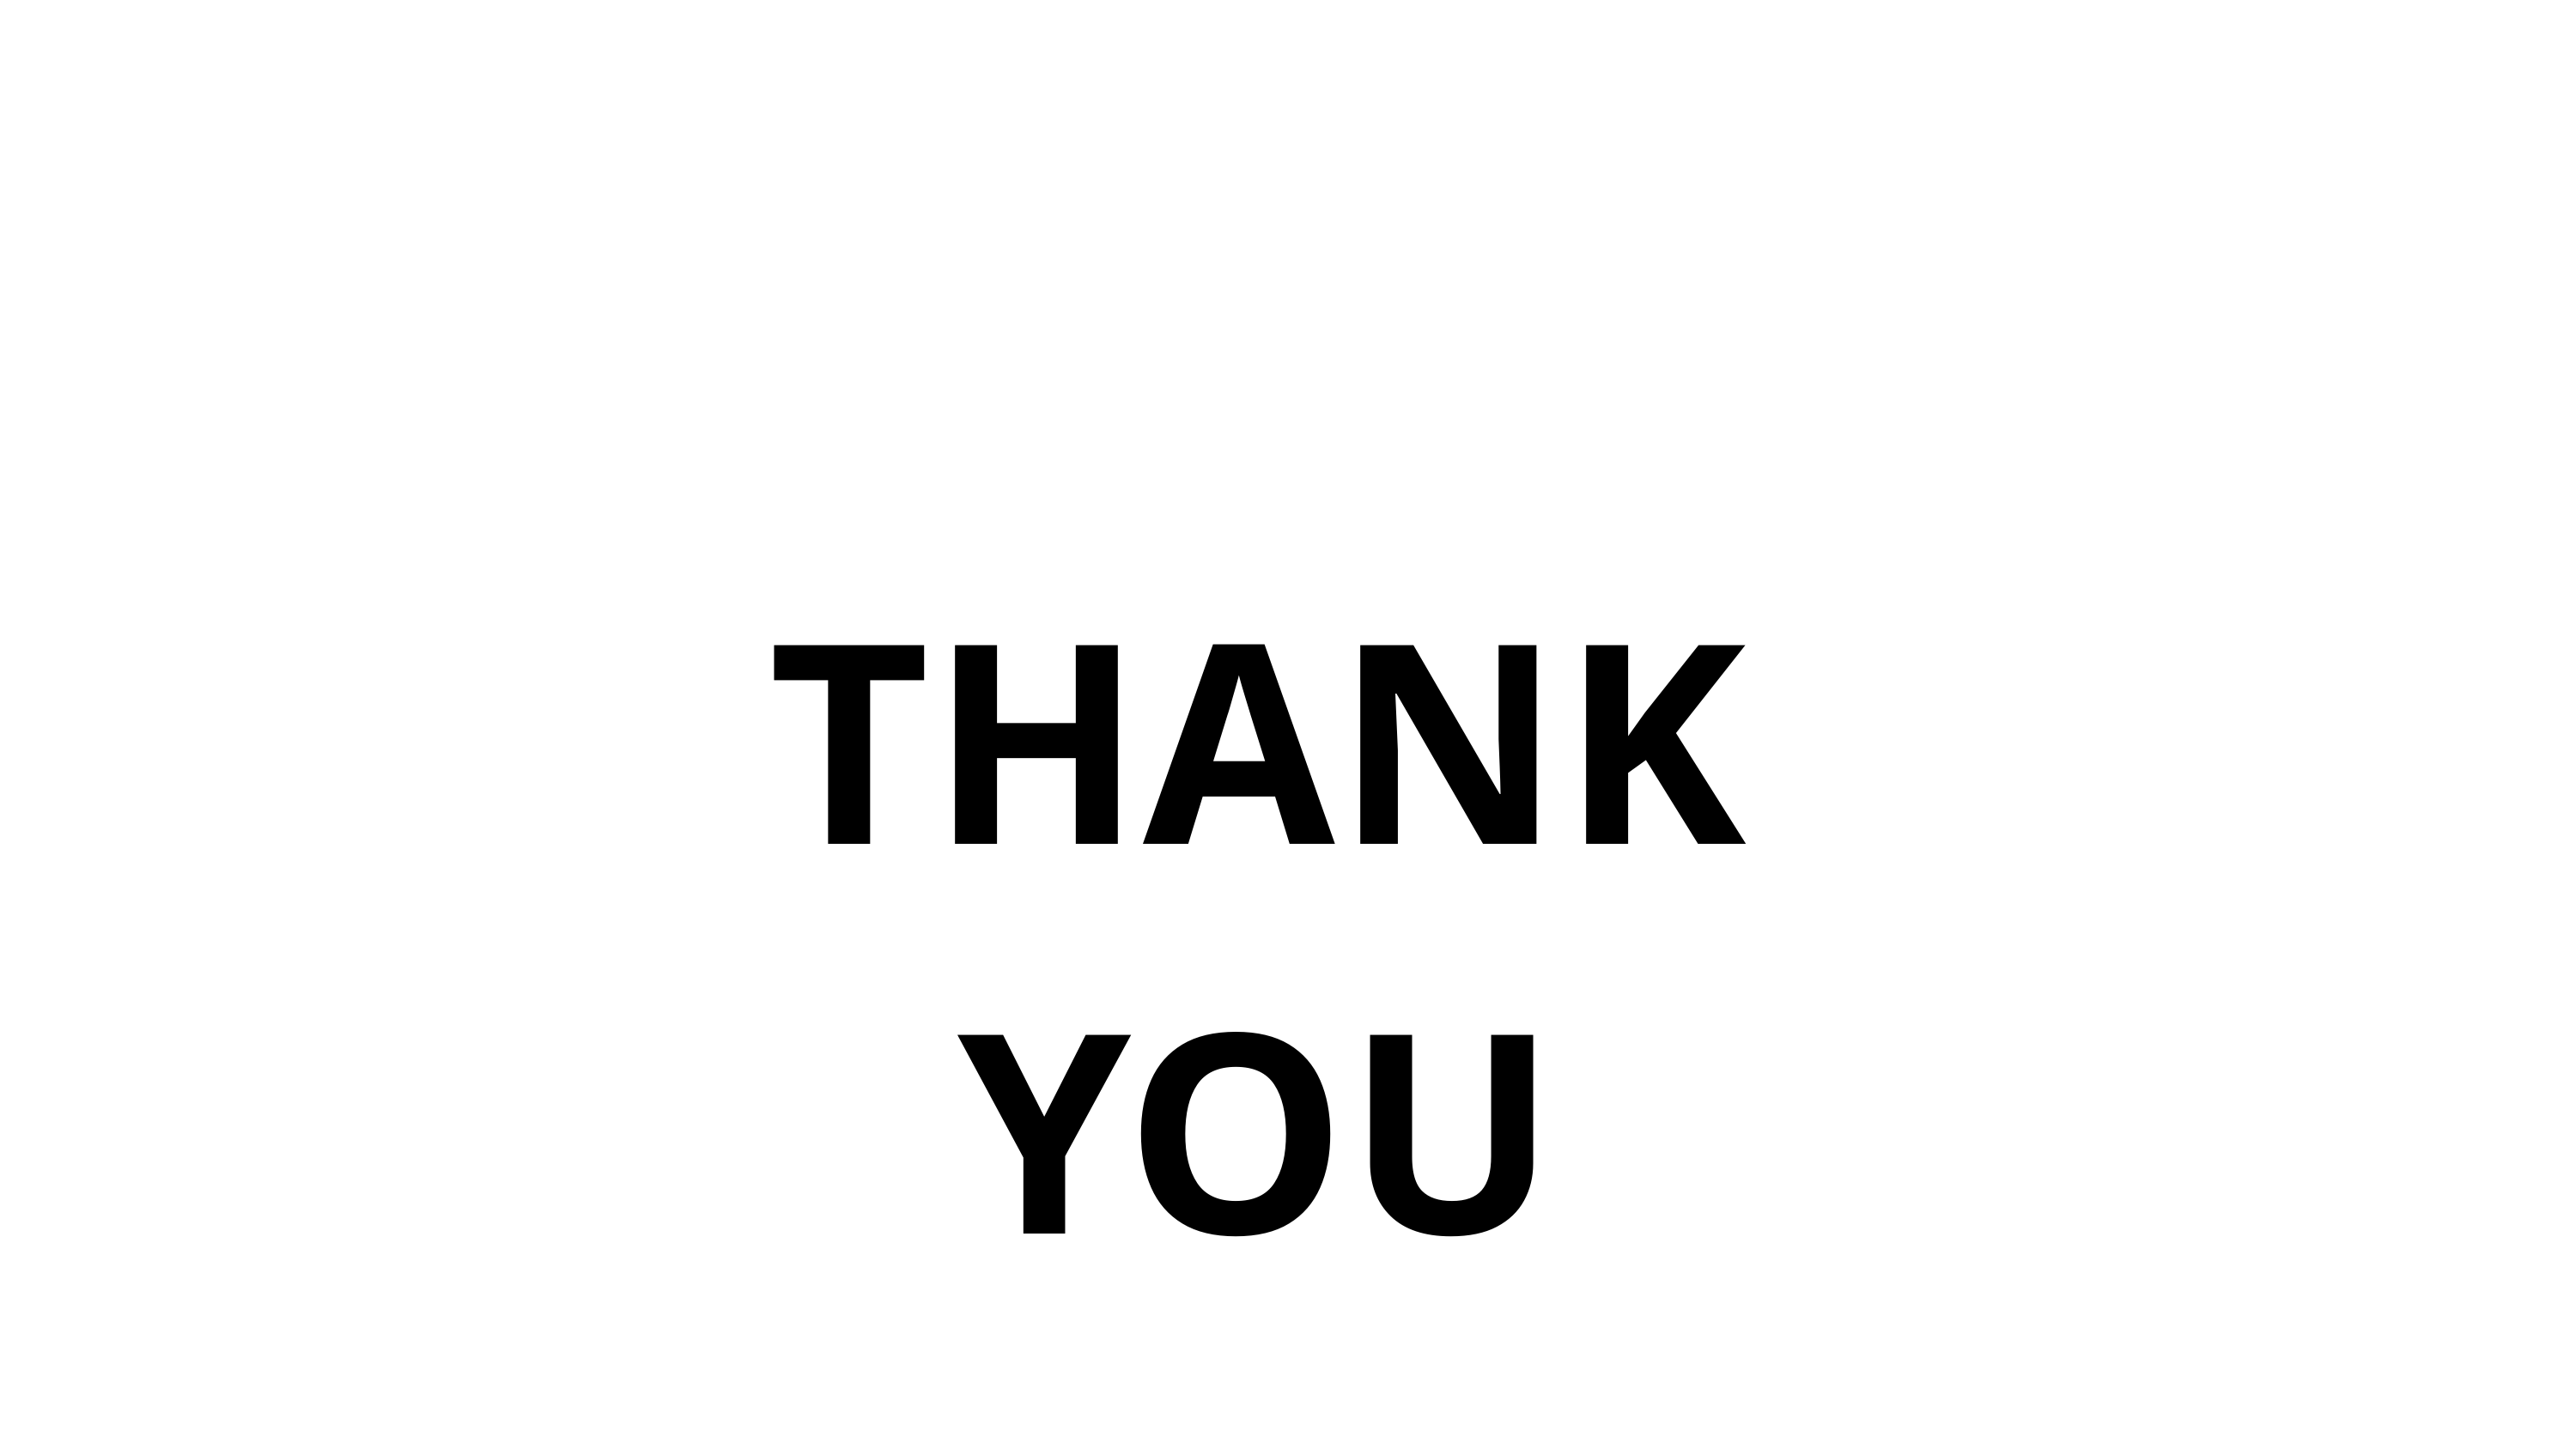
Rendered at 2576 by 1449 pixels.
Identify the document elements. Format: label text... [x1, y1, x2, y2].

text_box THANK YOU [438, 510, 2078, 1289]
